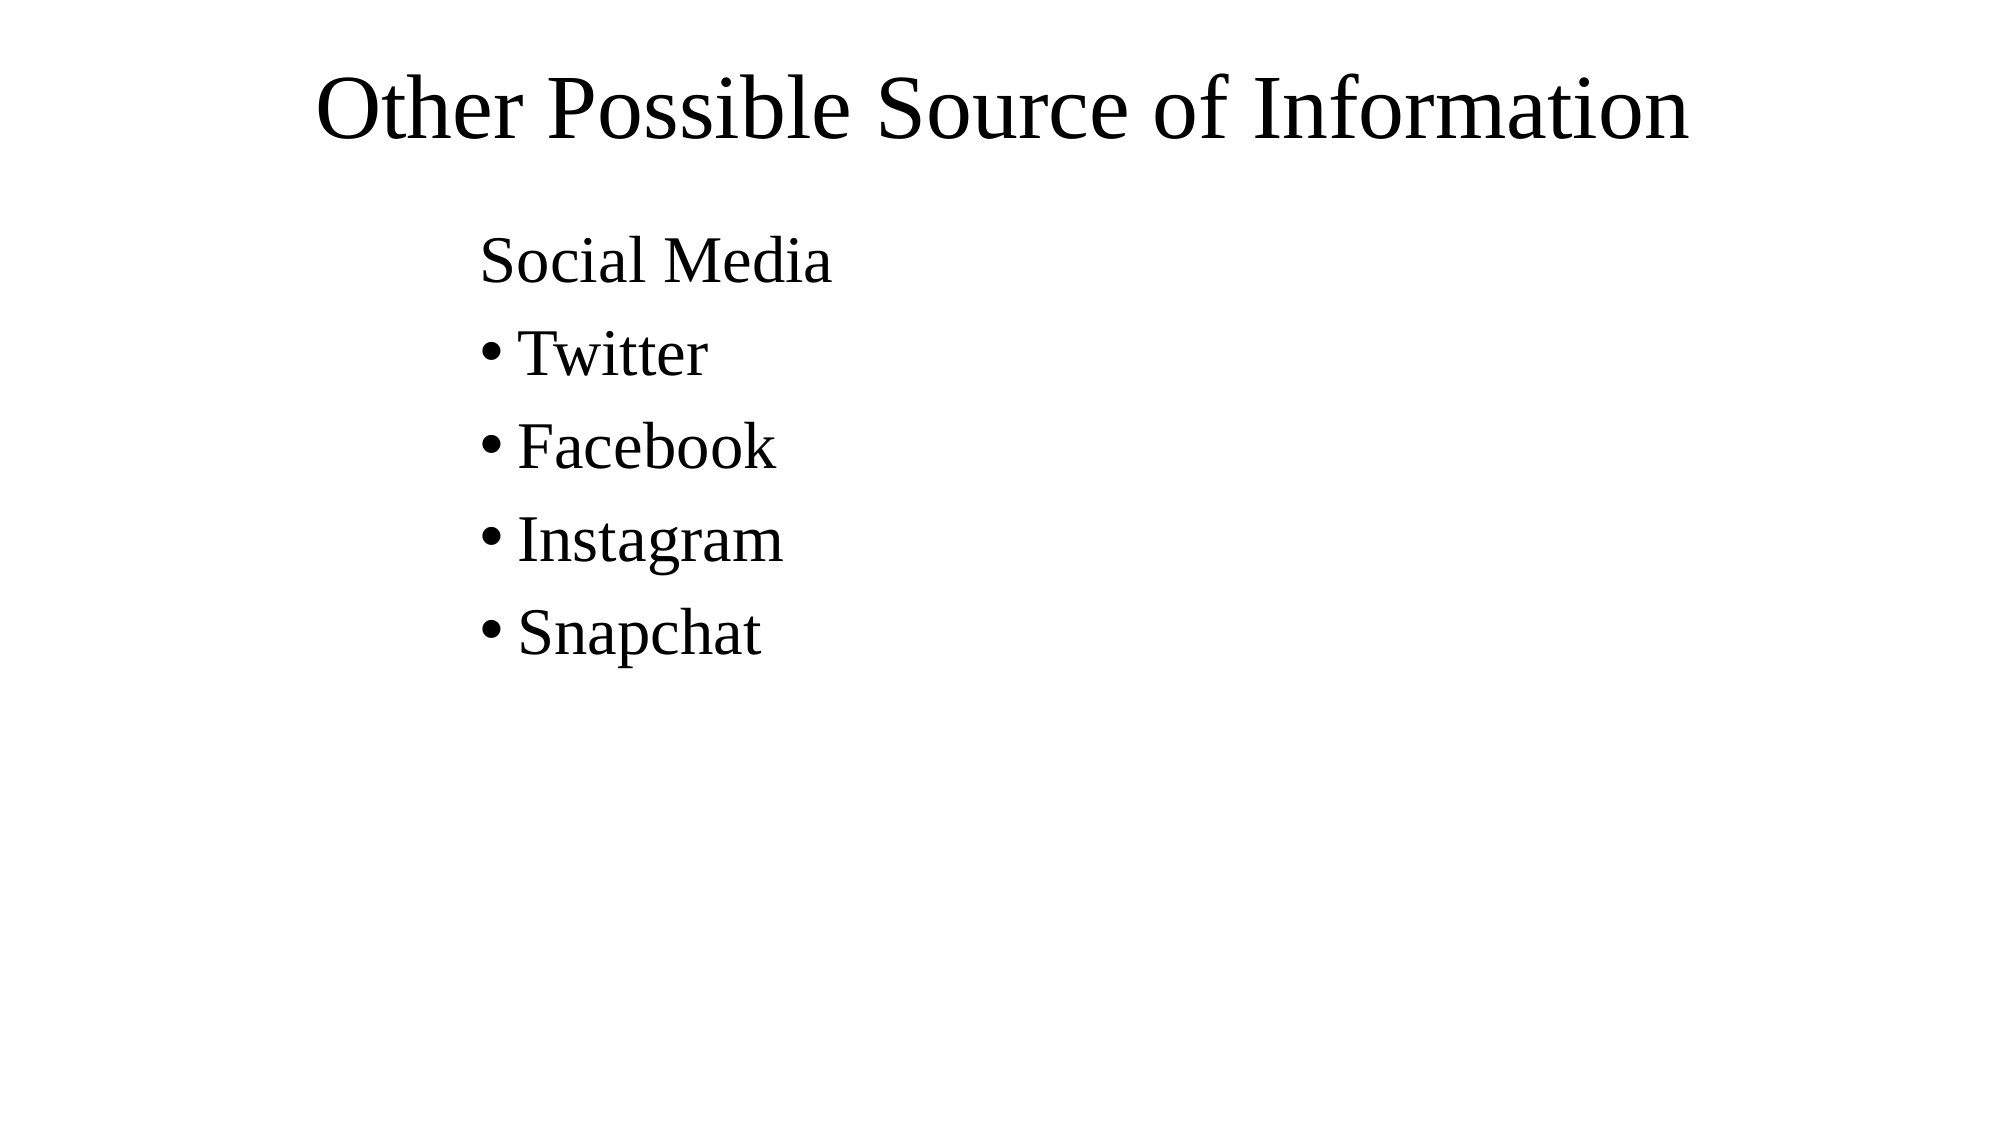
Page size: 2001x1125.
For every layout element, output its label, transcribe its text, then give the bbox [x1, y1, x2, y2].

list Social Media Twitter Facebook Instagram Snapchat [464, 217, 1725, 921]
title Other Possible Source of Information [0, 0, 1725, 218]
